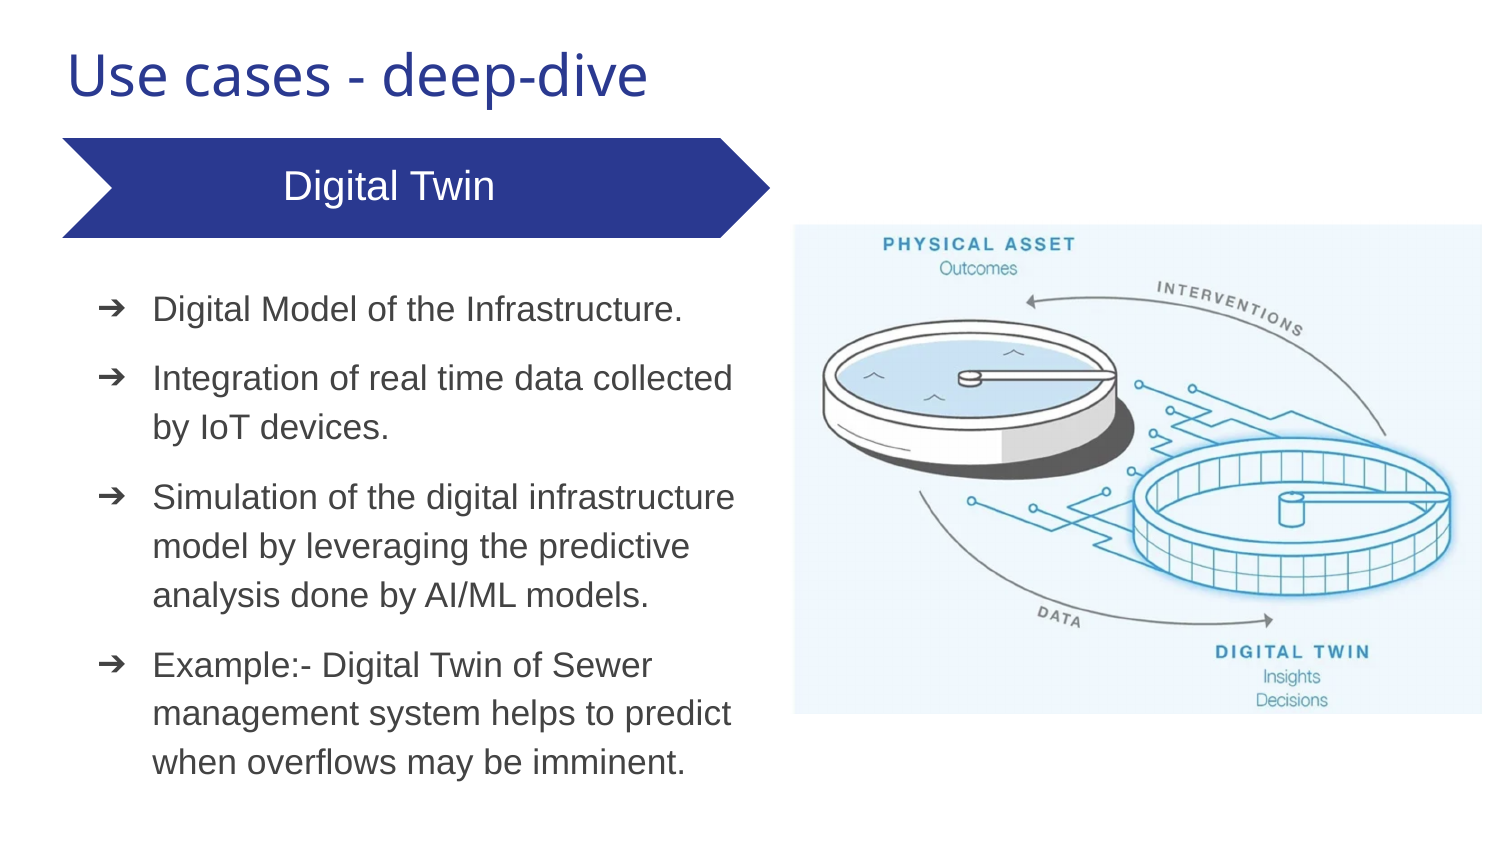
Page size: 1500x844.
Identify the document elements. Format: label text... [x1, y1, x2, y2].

picture [789, 220, 1483, 715]
text_box [62, 138, 771, 238]
list Digital Model of the Infrastructure. Integration of real time data collected by IoT devices. Simulation of the digital infrastructure model by leveraging the predictive analysis done by AI/ML models. Example:- Digital Twin of Sewer management system helps to predict when overflows may be imminent. [62, 264, 771, 802]
title Use cases - deep-dive [51, 23, 1449, 123]
list Digital Twin [267, 162, 604, 214]
